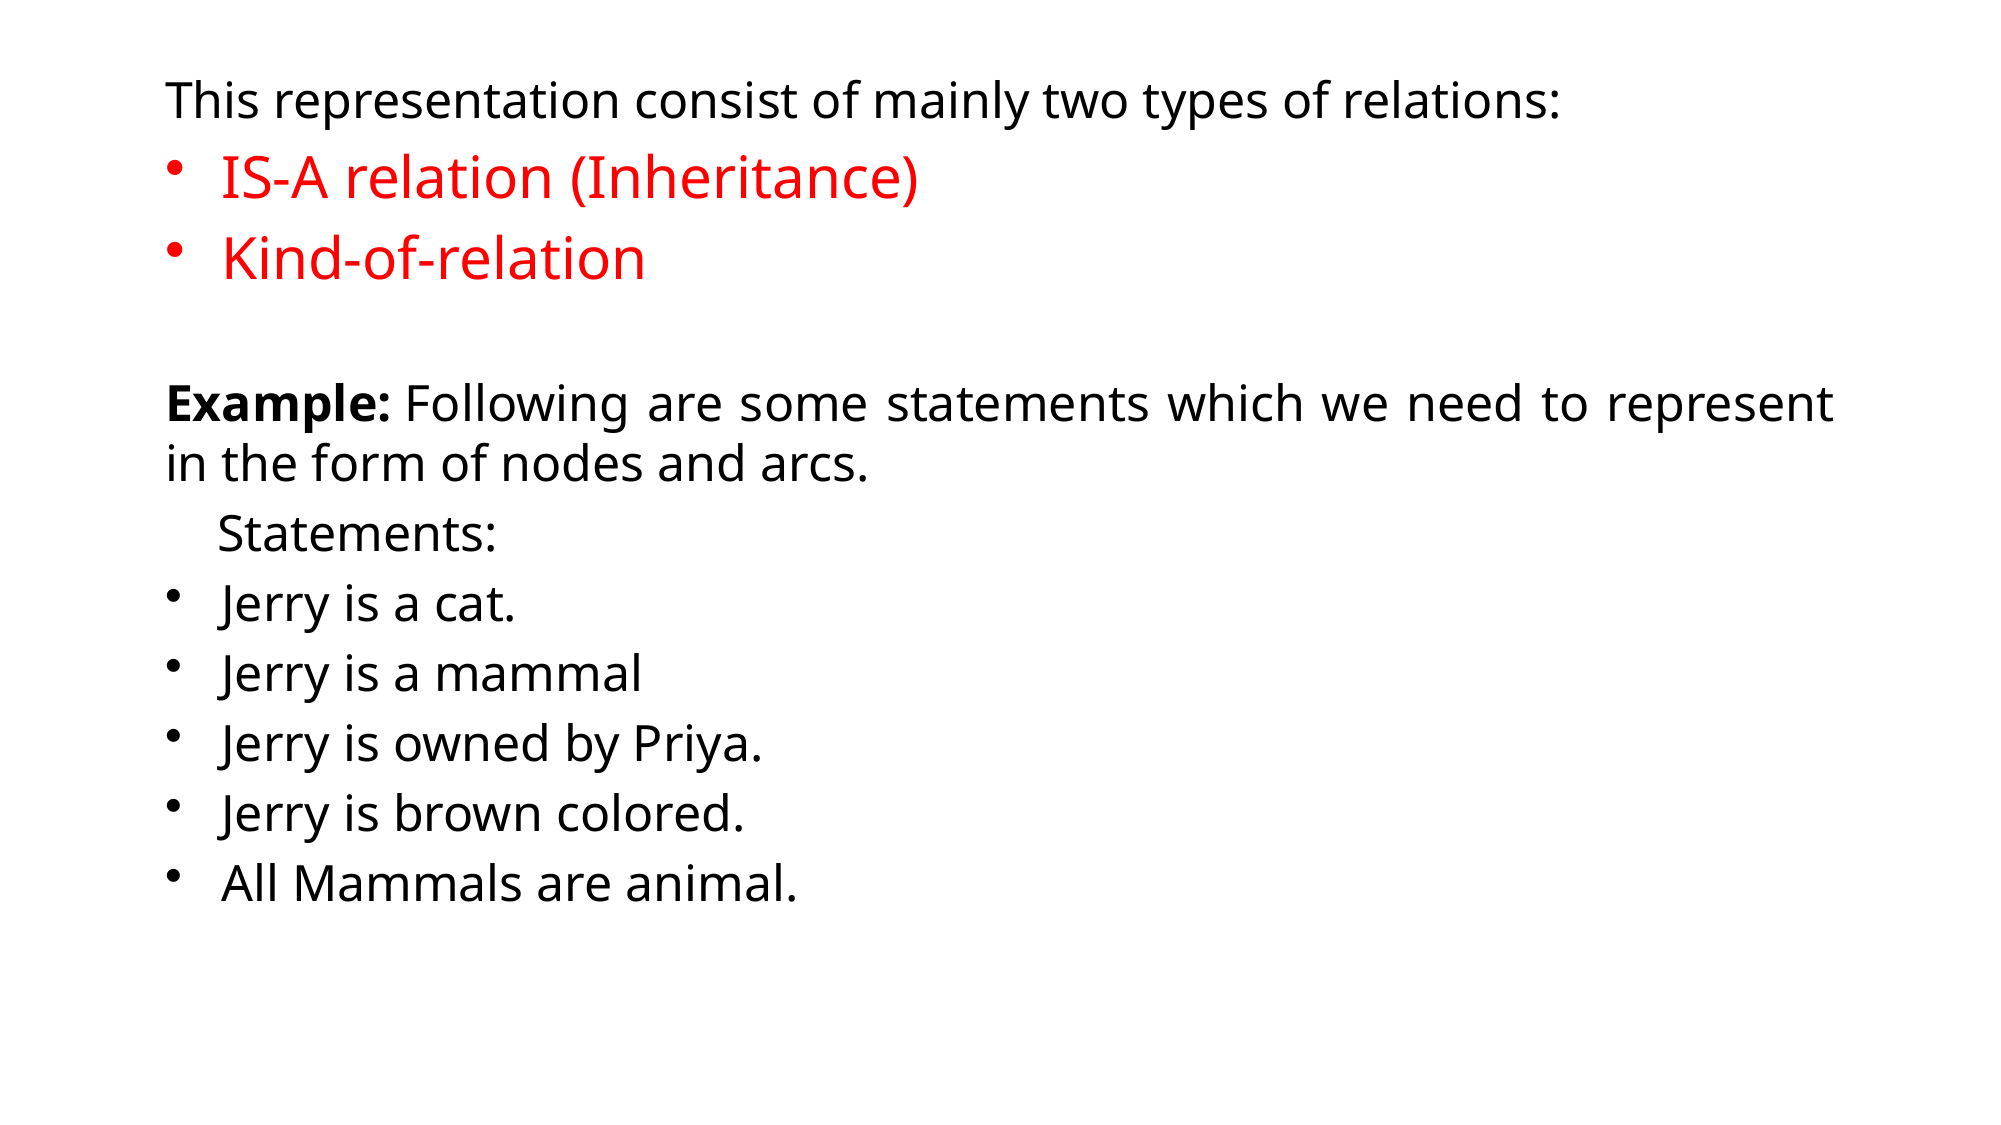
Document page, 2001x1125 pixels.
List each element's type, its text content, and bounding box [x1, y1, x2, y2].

list This representation consist of mainly two types of relations: IS-A relation (Inheritance) Kind-of-relation Example: Following are some statements which we need to represent in the form of nodes and arcs. Statements: Jerry is a cat. Jerry is a mammal Jerry is owned by Priya. Jerry is brown colored. All Mammals are animal. [150, 60, 1850, 1000]
